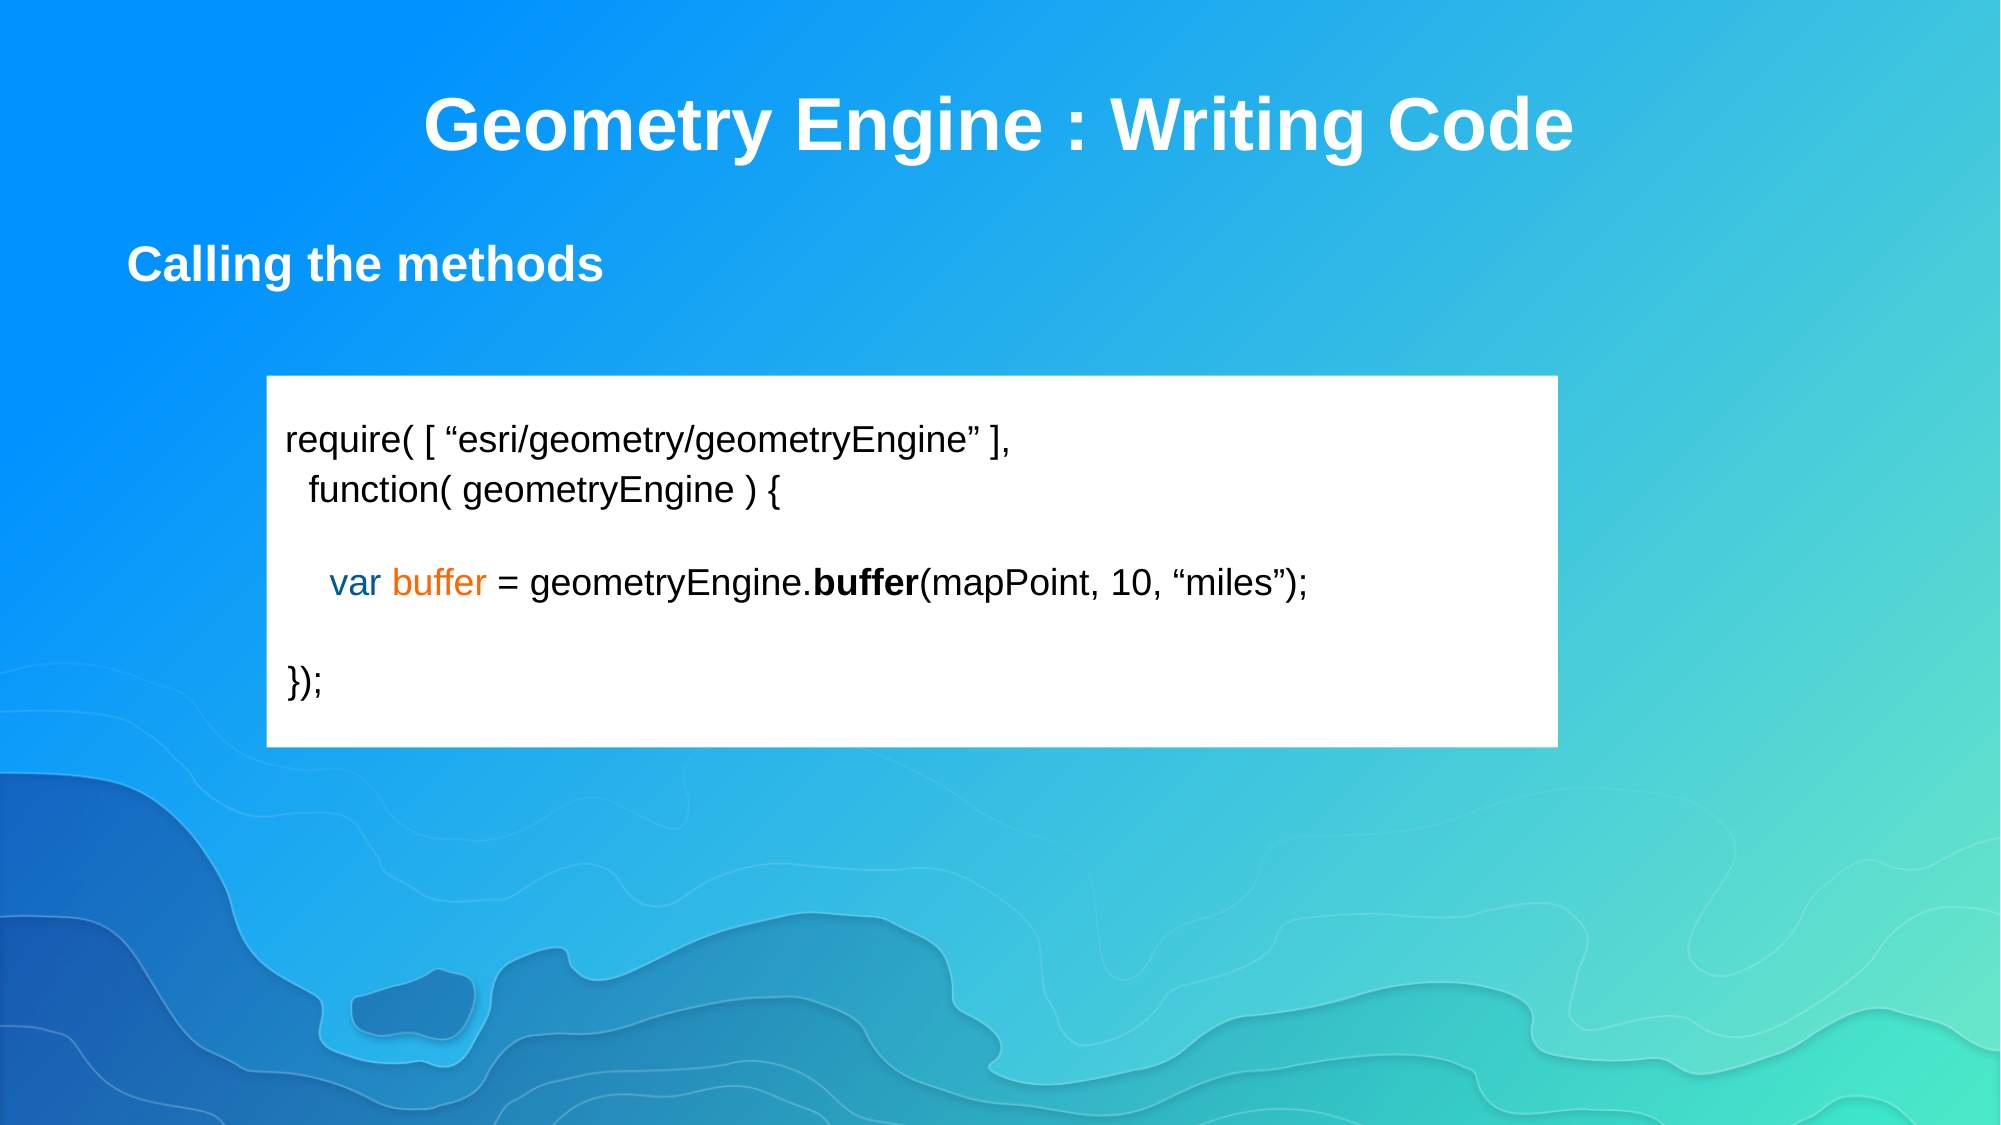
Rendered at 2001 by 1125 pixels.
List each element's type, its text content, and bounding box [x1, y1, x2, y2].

title Geometry Engine : Writing Code [111, 75, 1888, 167]
text_box [0, 0, 2000, 649]
text_box require( [ “esri/geometry/geometryEngine” ], function( geometryEngine ) { var buffer = geometryEngine.buffer(mapPoint, 10, “miles”); }); [266, 375, 1558, 649]
picture [0, 649, 2000, 1125]
text_box Calling the methods [111, 224, 1888, 285]
